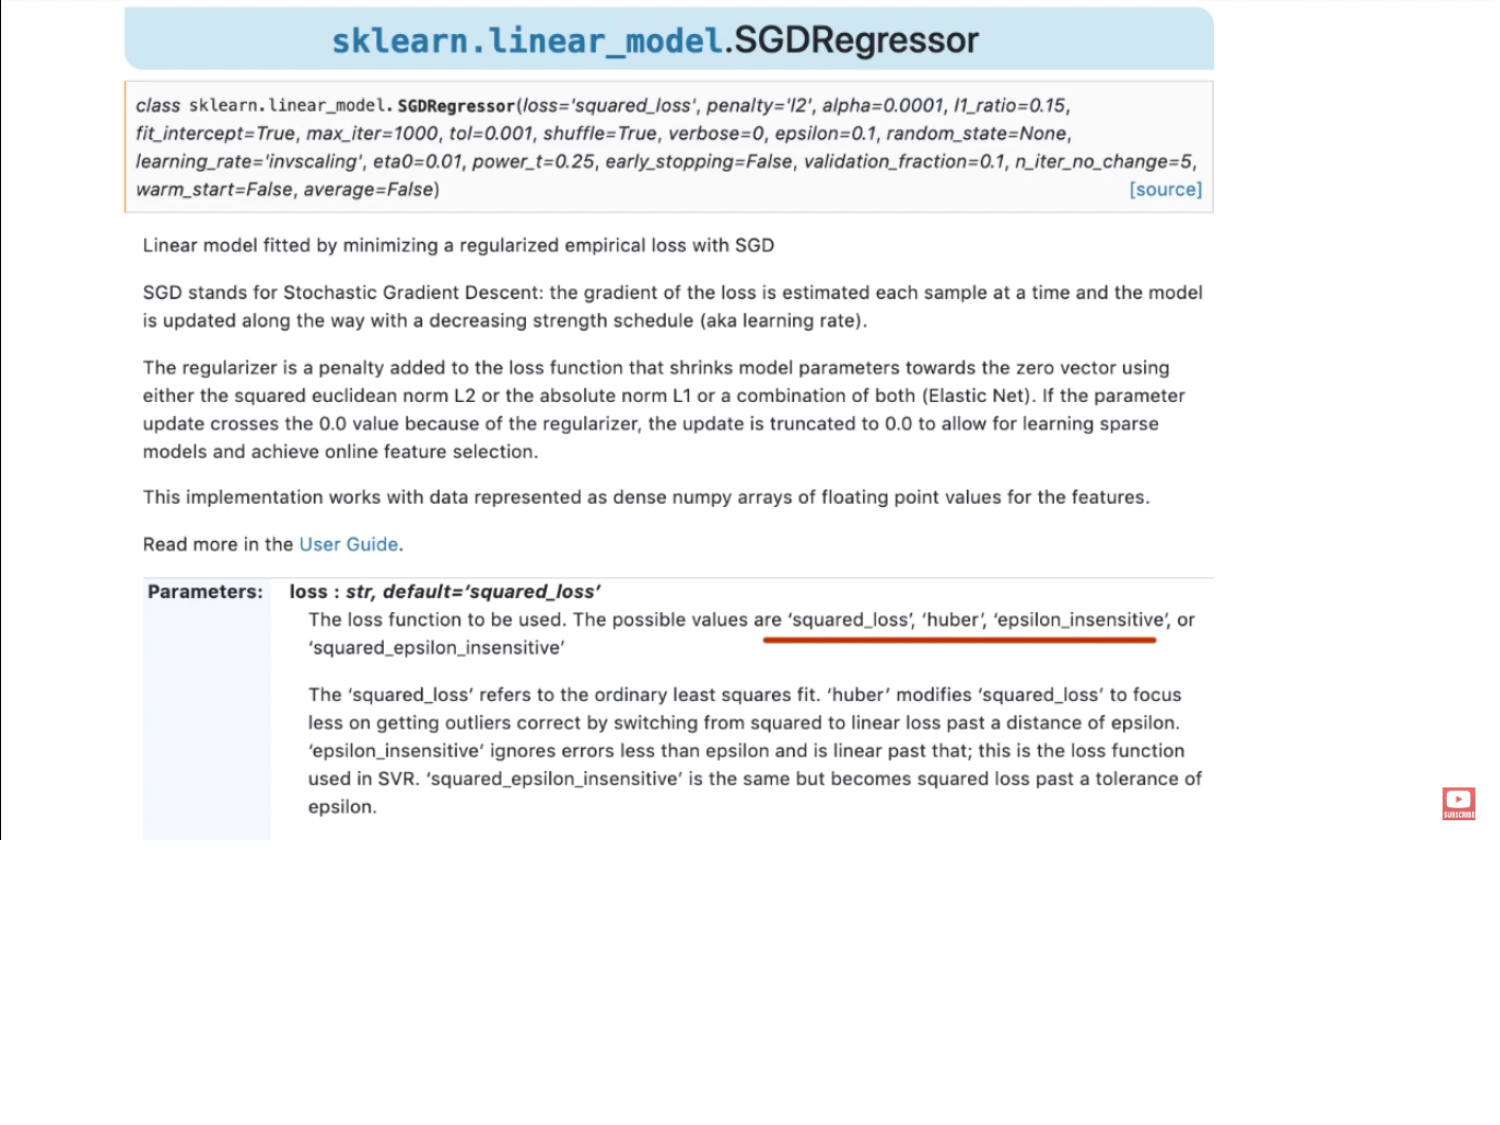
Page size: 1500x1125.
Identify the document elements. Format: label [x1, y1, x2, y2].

picture [0, 0, 1495, 841]
